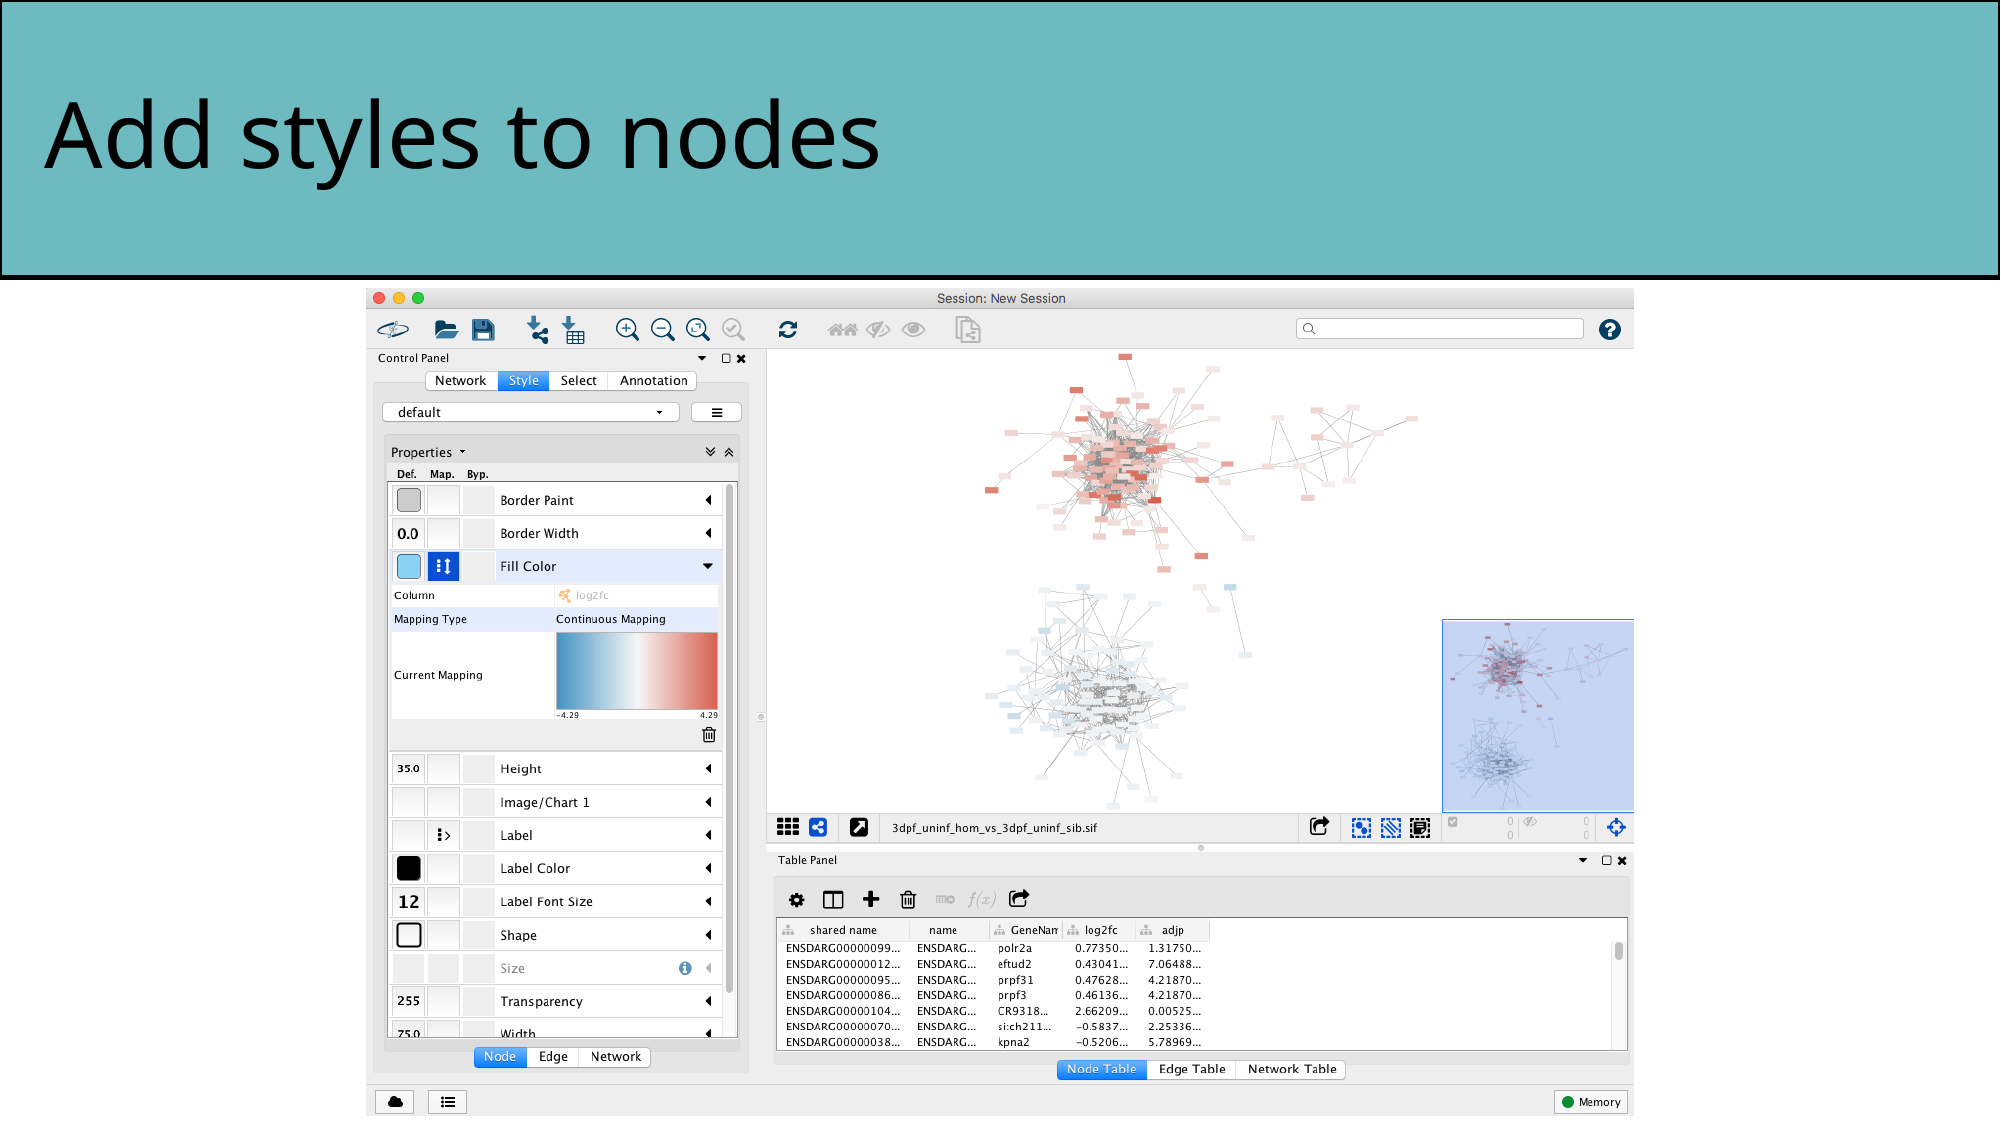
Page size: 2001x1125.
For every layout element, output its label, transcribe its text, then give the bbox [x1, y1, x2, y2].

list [366, 288, 1634, 1116]
title Add styles to nodes [0, 0, 2000, 280]
